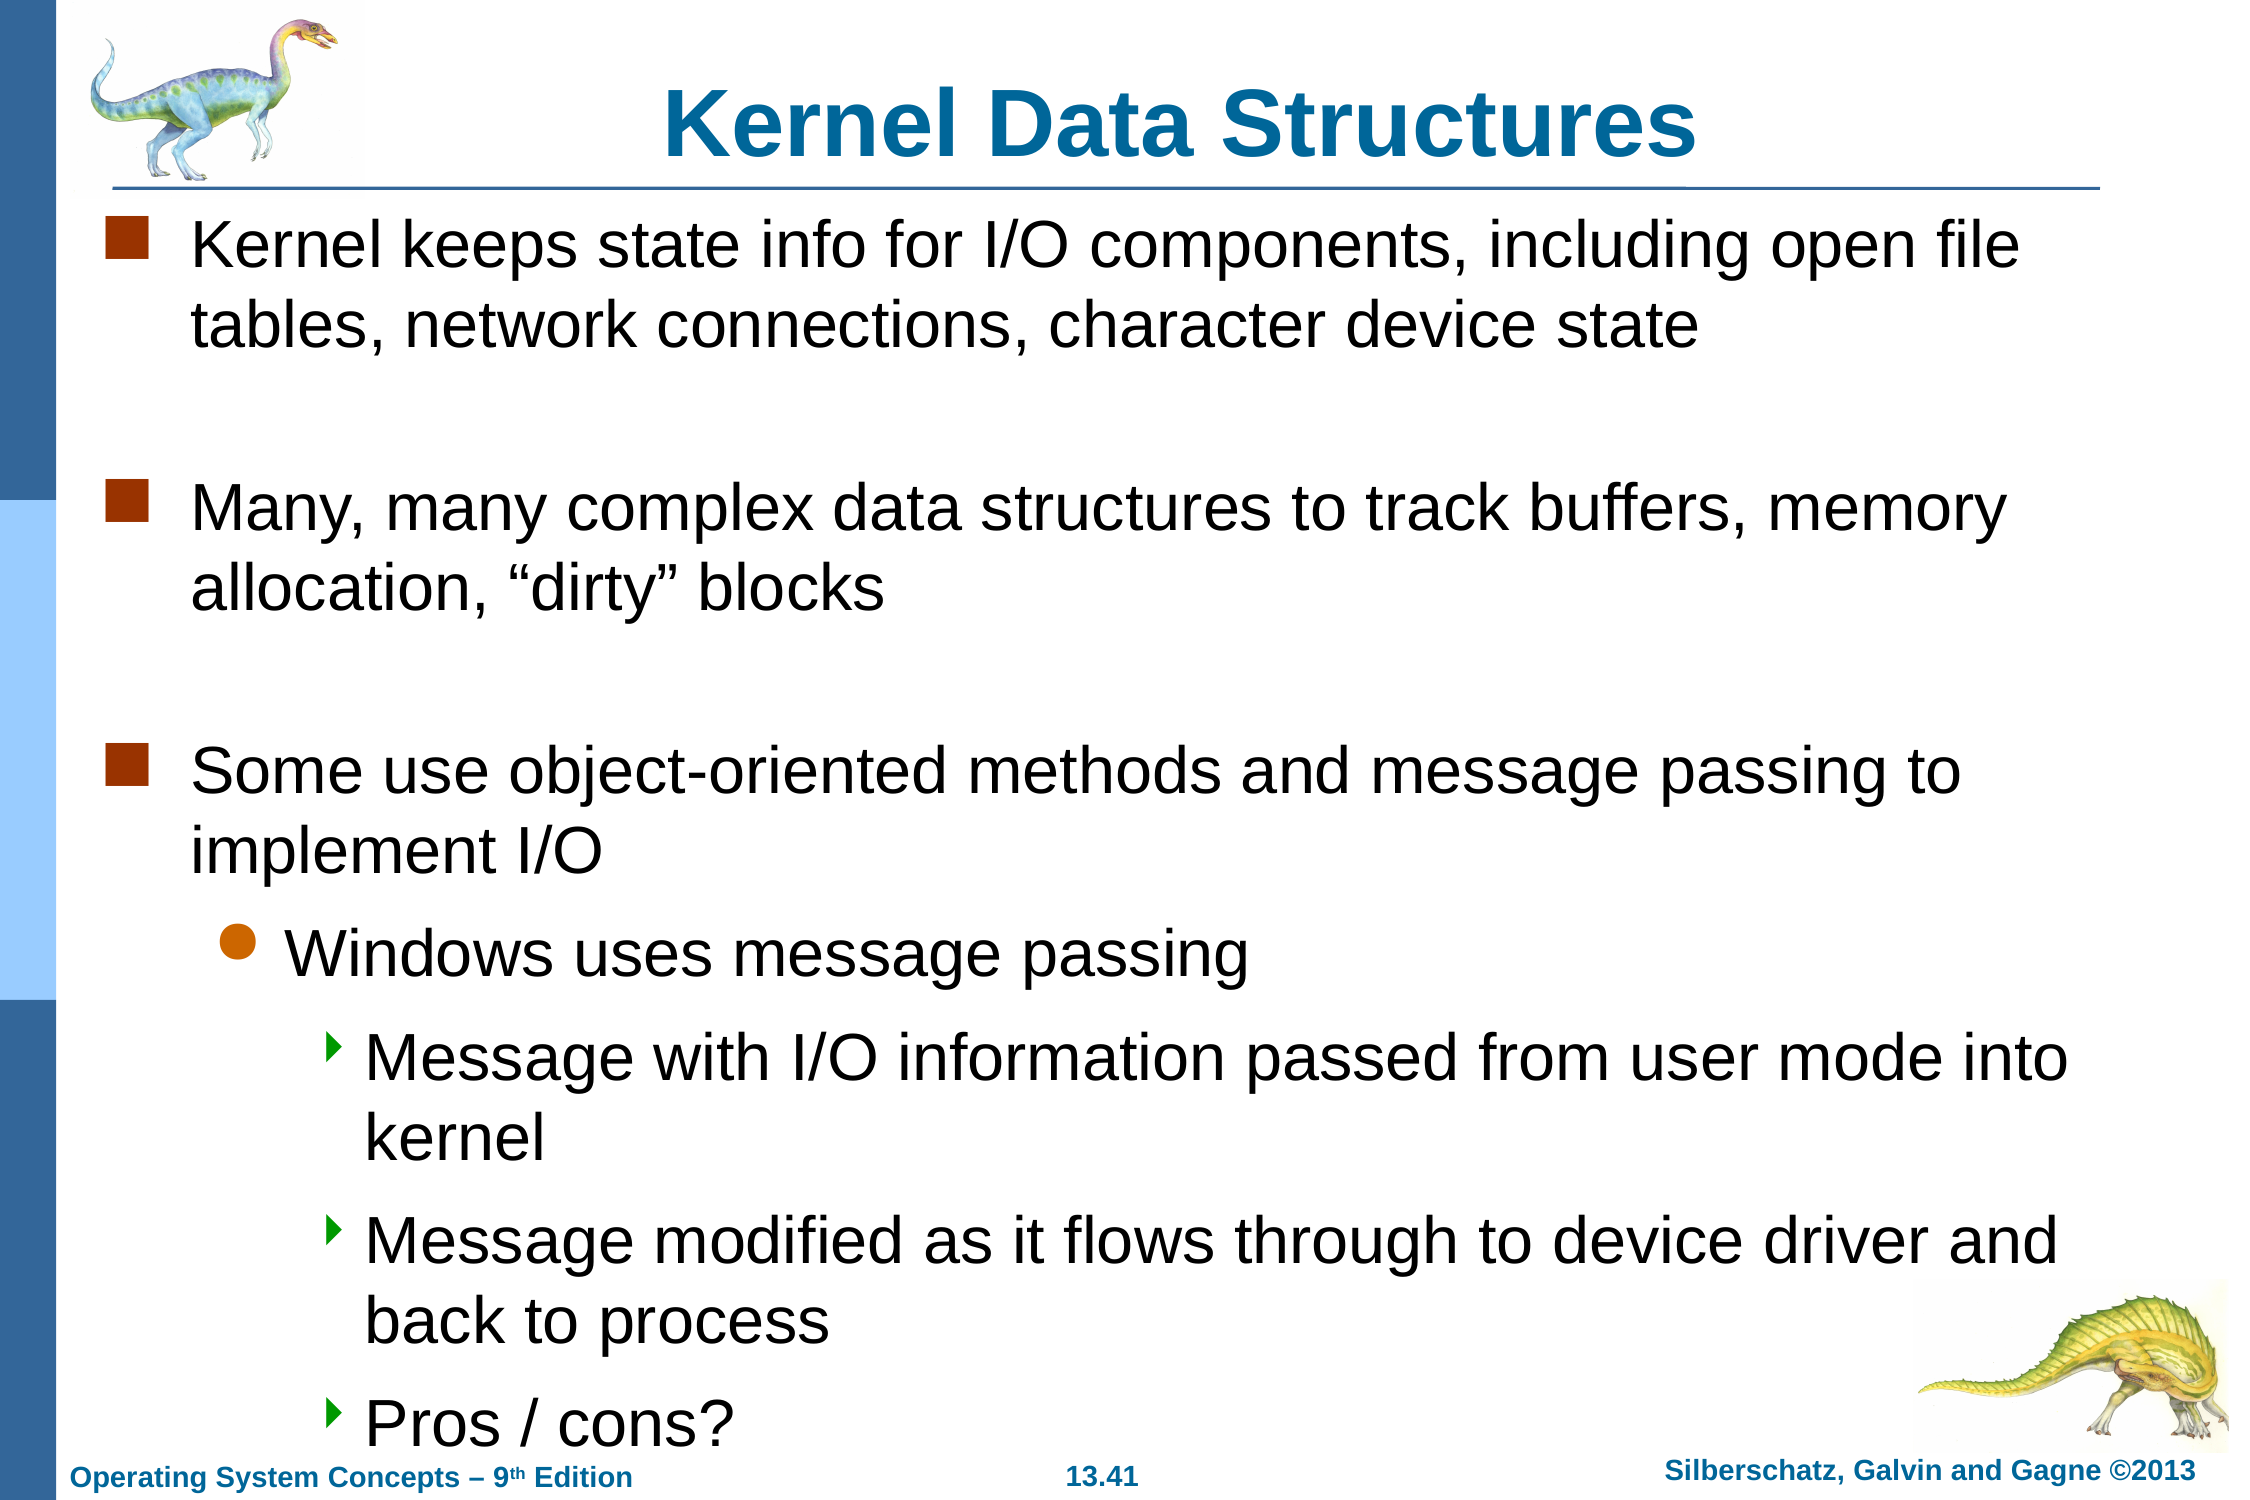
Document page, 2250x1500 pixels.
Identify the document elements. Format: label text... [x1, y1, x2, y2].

picture [70, 0, 365, 199]
list Kernel keeps state info for I/O components, including open file tables, network connections, character device state Many, many complex data structures to track buffers, memory allocation, “dirty” blocks Some use object-oriented methods and message passing to implement I/O Windows uses message passing Message with I/O information passed from user mode into kernel Message modified as it flows through to device driver and back to process Pros / cons? [88, 189, 2170, 1091]
title Kernel Data Structures [225, 60, 2138, 187]
picture [1913, 1279, 2229, 1453]
